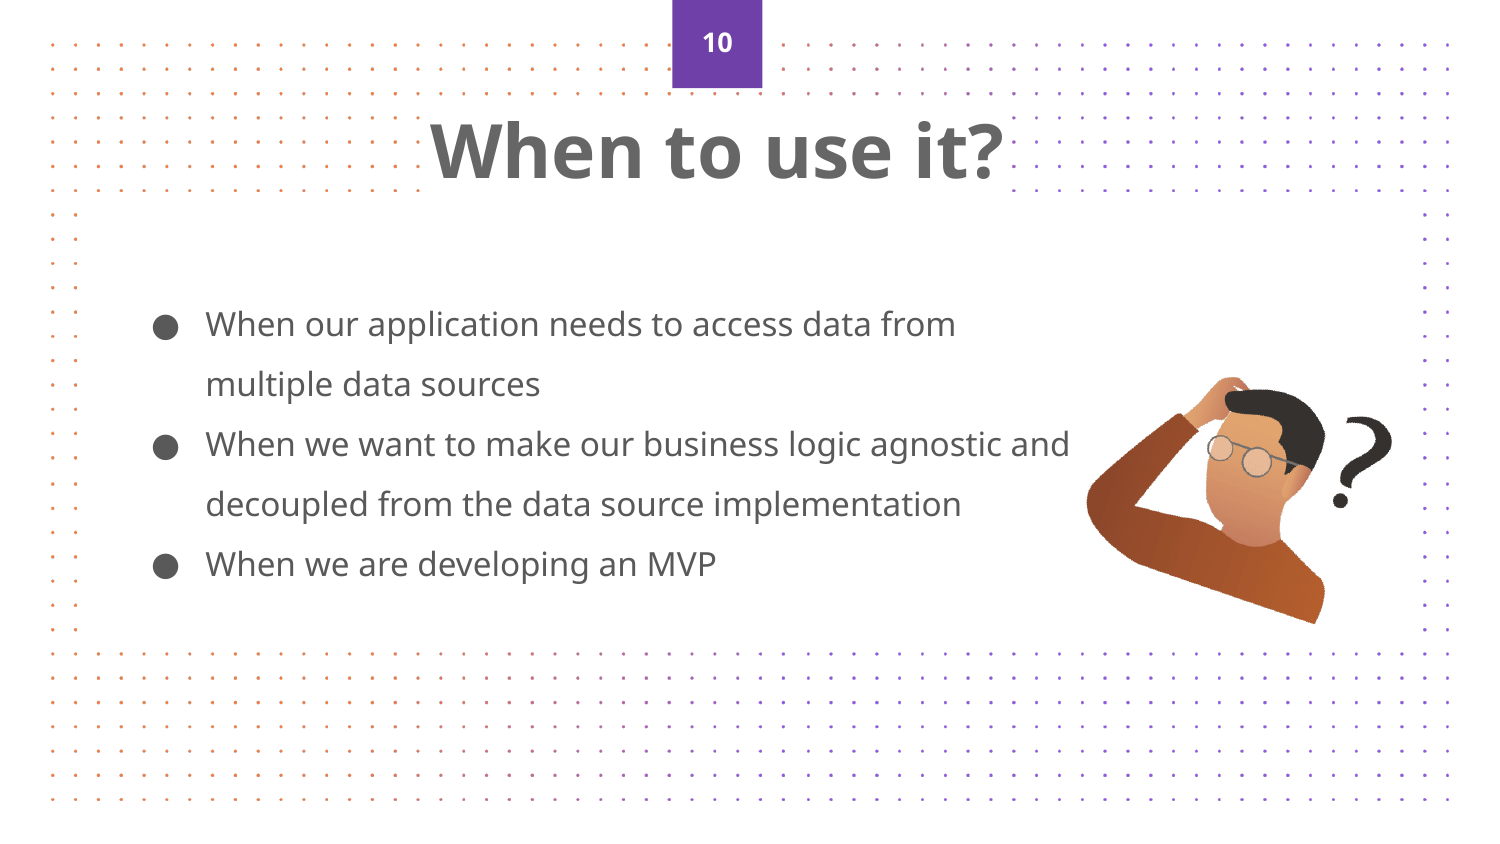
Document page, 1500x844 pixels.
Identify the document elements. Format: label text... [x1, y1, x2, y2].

picture [51, 43, 1449, 801]
text_box When our application needs to access data from multiple data sources When we want to make our business logic agnostic and decoupled from the data source implementation When we are developing an MVP [115, 268, 1093, 630]
slide_number ‹#› [672, 0, 763, 88]
text_box When to use it? [367, 88, 1068, 208]
text_box [93, 208, 1412, 643]
